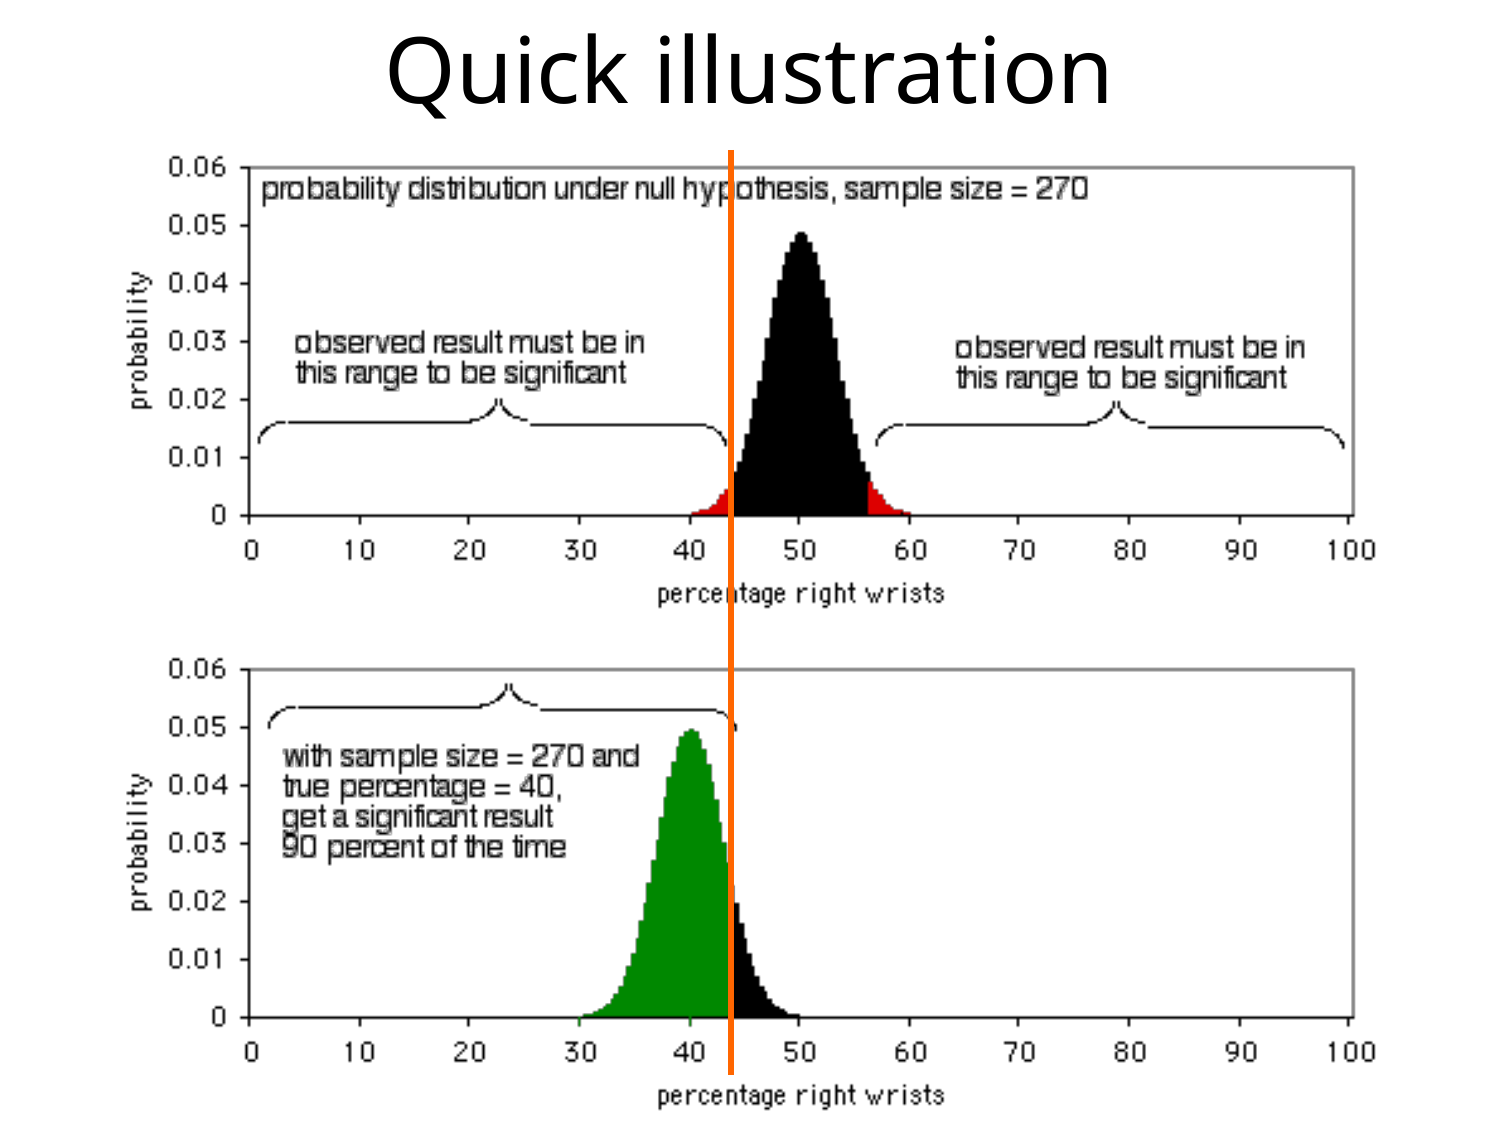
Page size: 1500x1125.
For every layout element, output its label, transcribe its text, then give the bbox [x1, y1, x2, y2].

title Quick illustration [0, 0, 1500, 135]
picture [124, 151, 1379, 1113]
